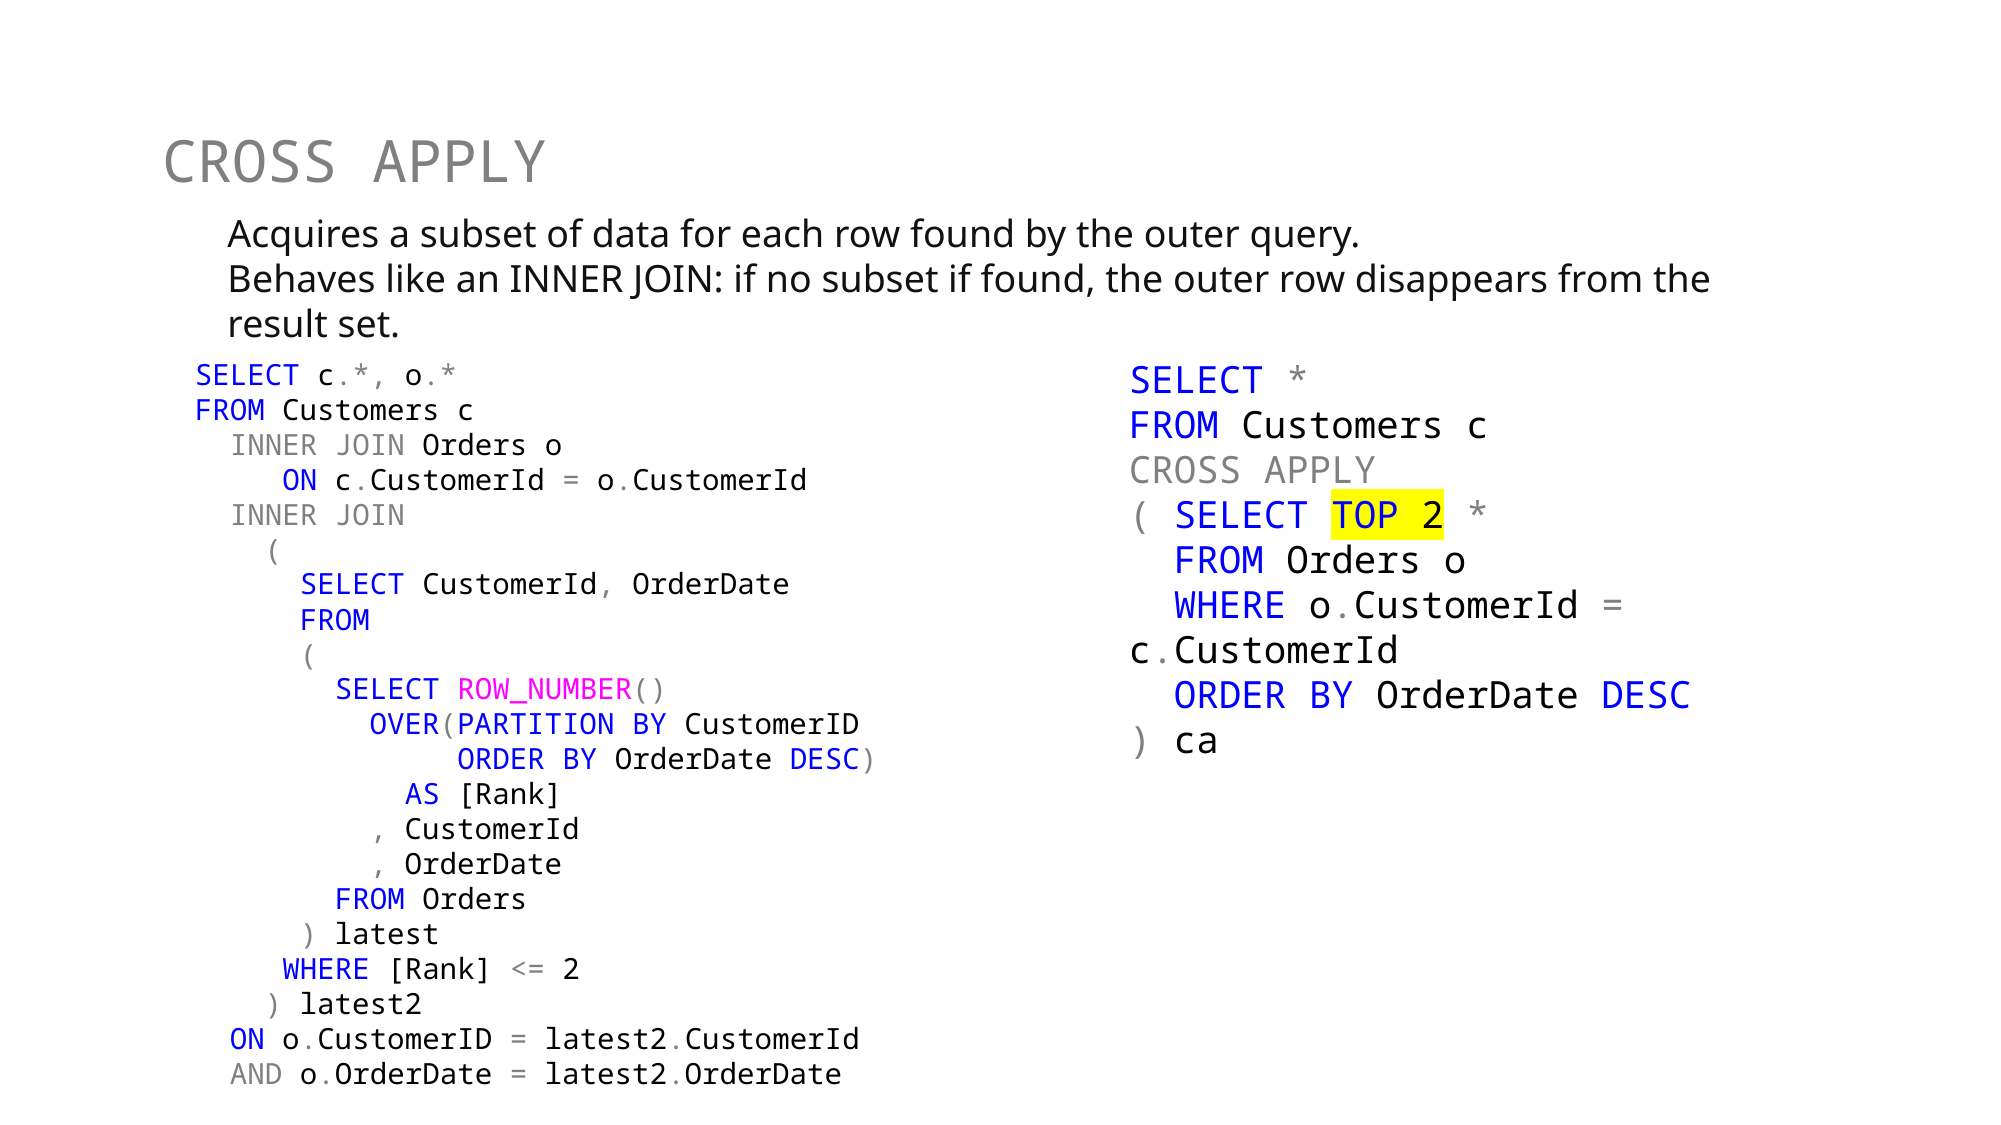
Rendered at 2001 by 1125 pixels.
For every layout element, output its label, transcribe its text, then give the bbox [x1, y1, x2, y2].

text_box Acquires a subset of data for each row found by the outer query. Behaves like an INNER JOIN: if no subset if found, the outer row disappears from the result set. [212, 202, 1772, 353]
text_box CROSS APPLY [147, 116, 1596, 202]
text_box SELECT c.*, o.* FROM Customers c INNER JOIN Orders o ON c.CustomerId = o.CustomerId INNER JOIN ( SELECT CustomerId, OrderDate FROM ( SELECT ROW_NUMBER() OVER(PARTITION BY CustomerID ORDER BY OrderDate DESC) AS [Rank] , CustomerId , OrderDate FROM Orders ) latest WHERE [Rank] <= 2 ) latest2 ON o.CustomerID = latest2.CustomerId AND o.OrderDate = latest2.OrderDate [179, 348, 1082, 1098]
text_box SELECT * FROM Customers c CROSS APPLY ( SELECT TOP 2 * FROM Orders o WHERE o.CustomerId = c.CustomerId ORDER BY OrderDate DESC ) ca [1114, 348, 1914, 769]
